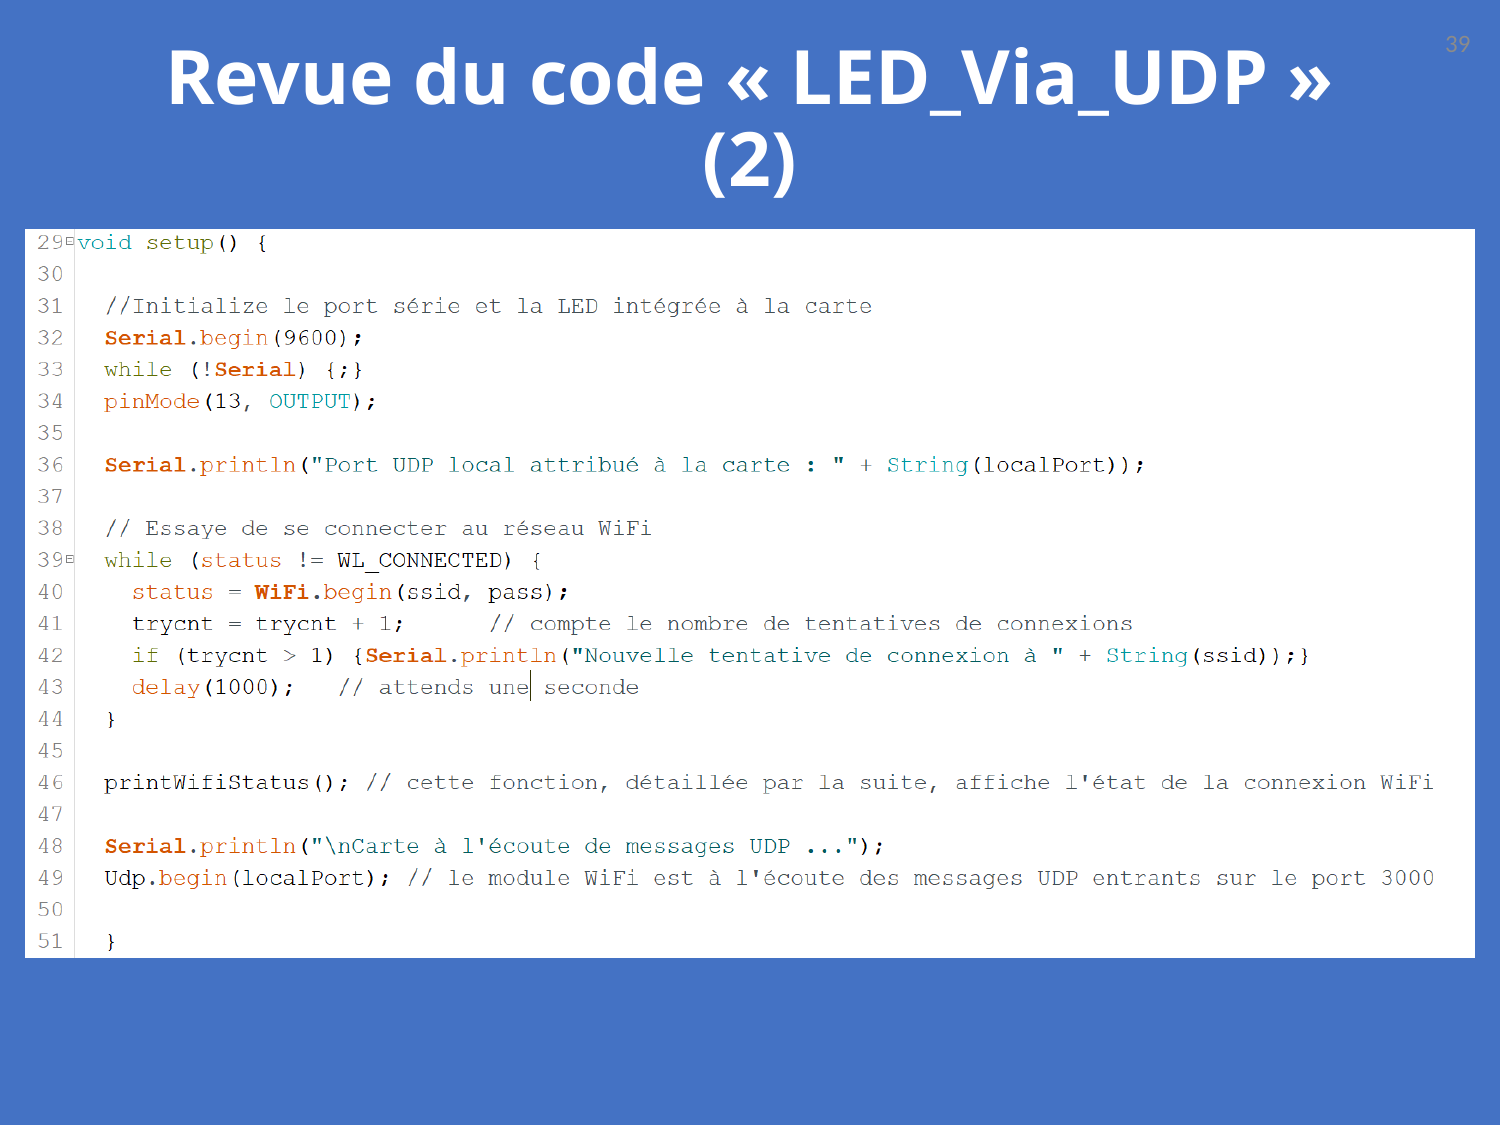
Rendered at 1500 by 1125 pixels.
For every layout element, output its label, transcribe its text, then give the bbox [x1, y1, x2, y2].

slide_number 39 [1148, 12, 1486, 73]
picture [25, 229, 1475, 958]
title Revue du code « LED_Via_UDP » (2) [103, 12, 1397, 229]
